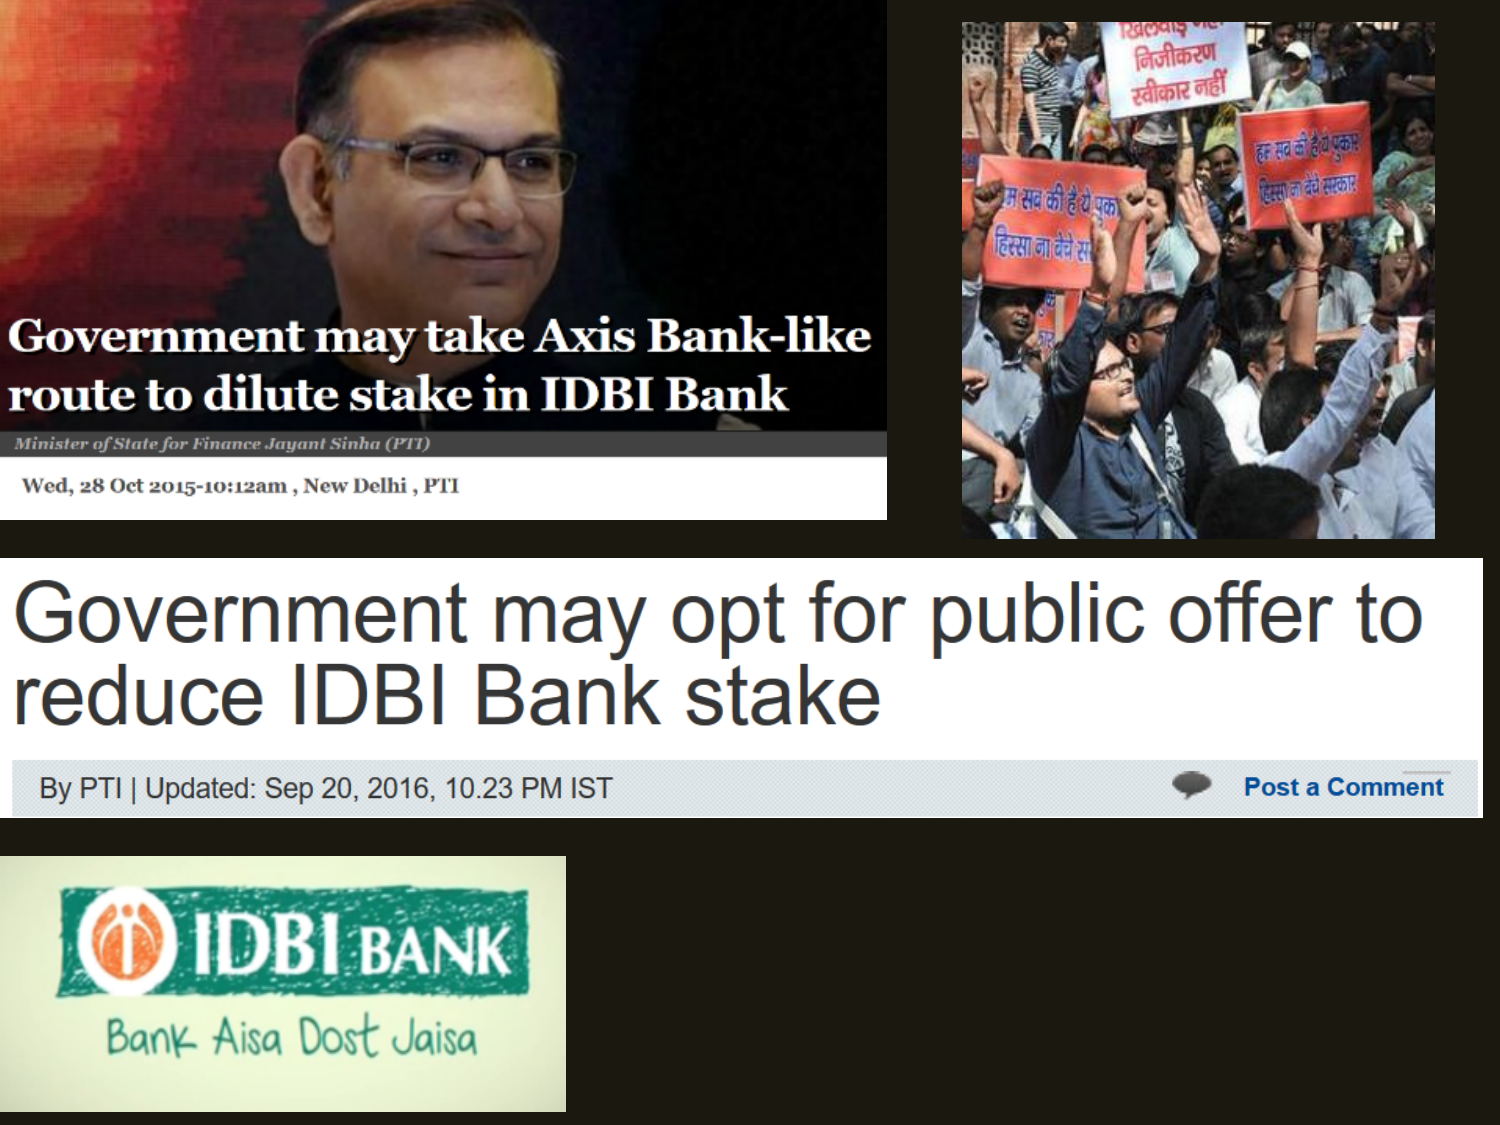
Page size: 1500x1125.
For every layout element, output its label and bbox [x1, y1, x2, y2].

picture [961, 22, 1435, 539]
picture [0, 856, 566, 1112]
picture [0, 0, 887, 520]
picture [0, 558, 1483, 818]
